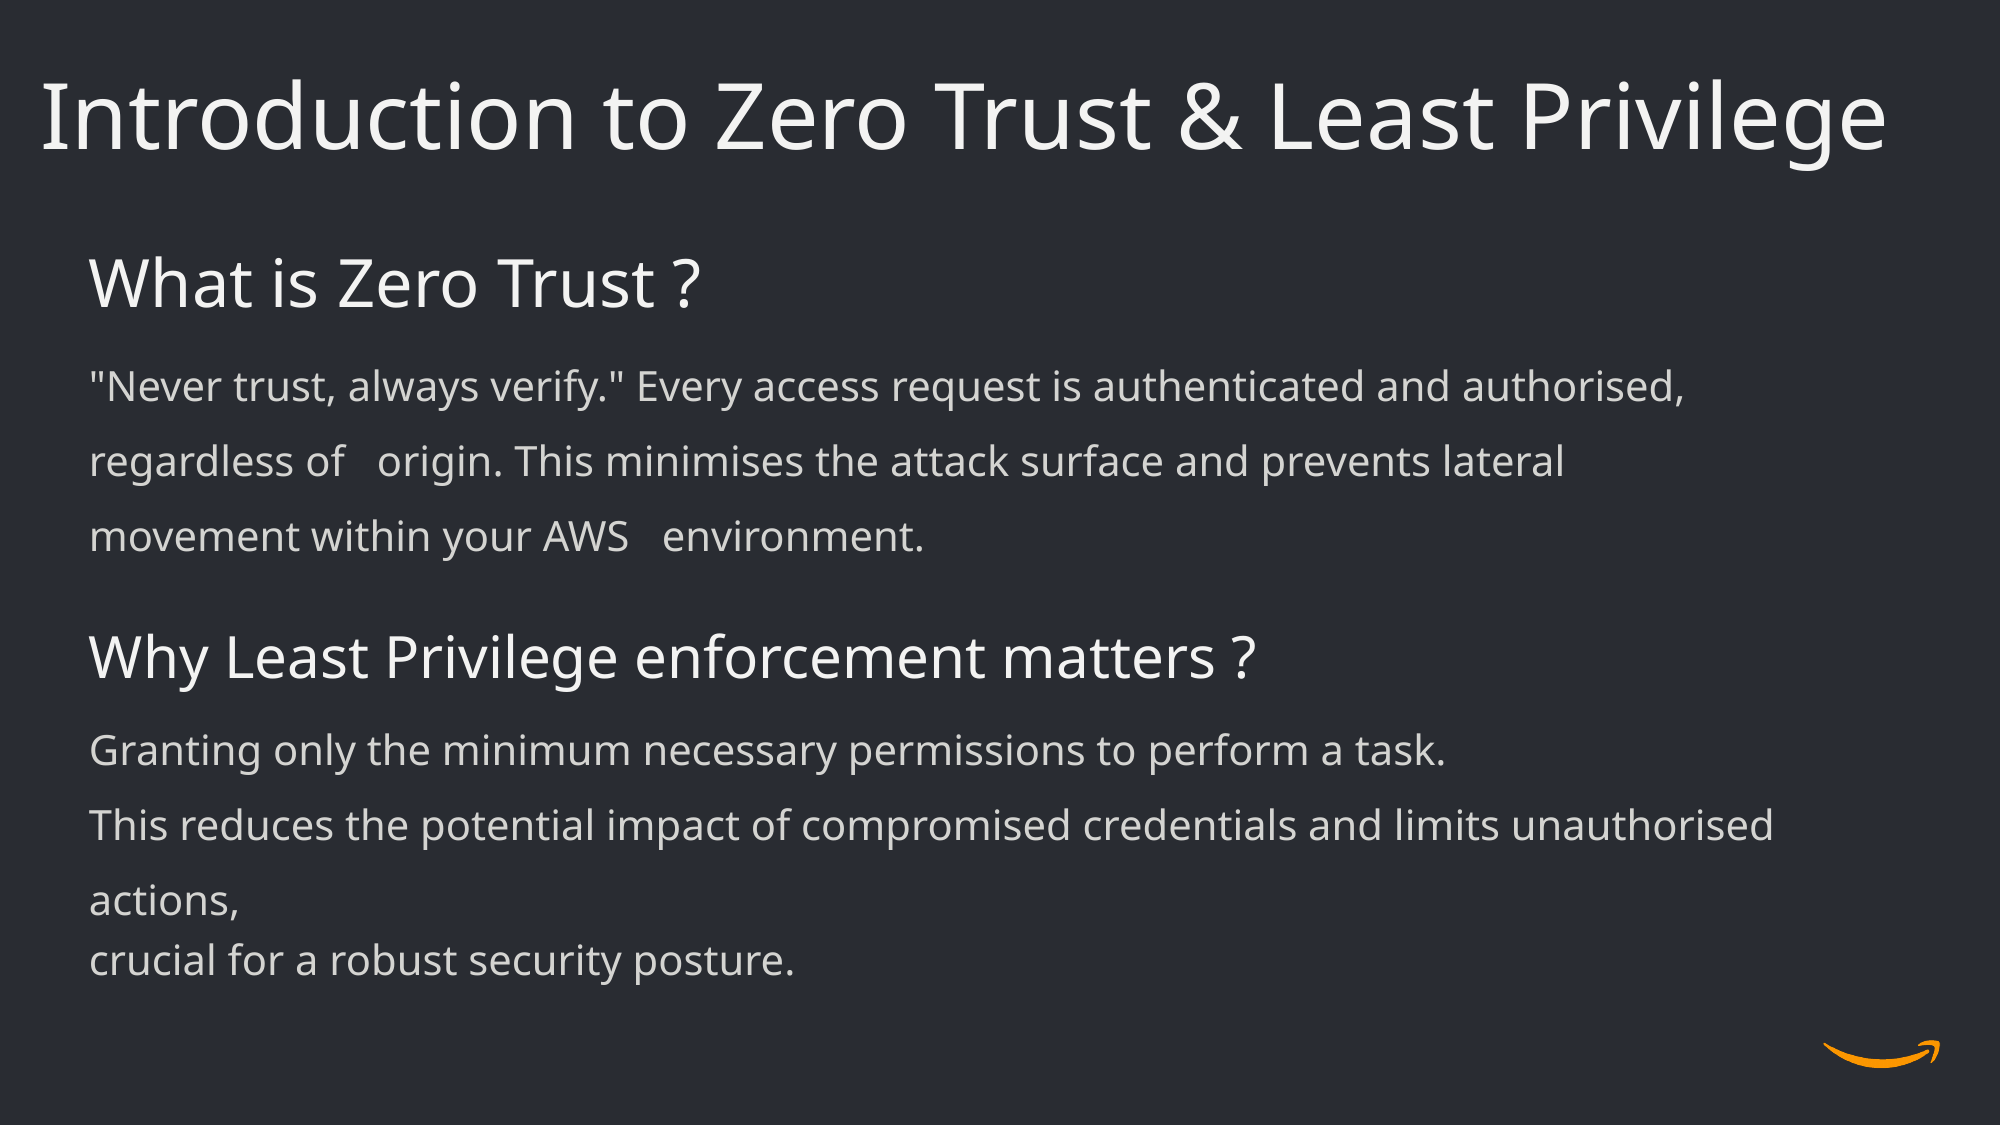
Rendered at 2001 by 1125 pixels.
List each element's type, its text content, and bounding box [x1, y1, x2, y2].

text_box What is Zero Trust ? [88, 263, 554, 322]
text_box "Never trust, always verify." Every access request is authenticated and authorised, regardless of origin. This minimises the attack surface and prevents lateral movement within your AWS environment. [88, 334, 1698, 550]
text_box Granting only the minimum necessary permissions to perform a task. This reduces the potential impact of compromised credentials and limits unauthorised actions, crucial for a robust security posture. [88, 714, 1820, 920]
picture [1763, 983, 2000, 1125]
text_box Introduction to Zero Trust & Least Privilege [40, 52, 1868, 169]
text_box Why Least Privilege enforcement matters ? [88, 633, 1295, 701]
